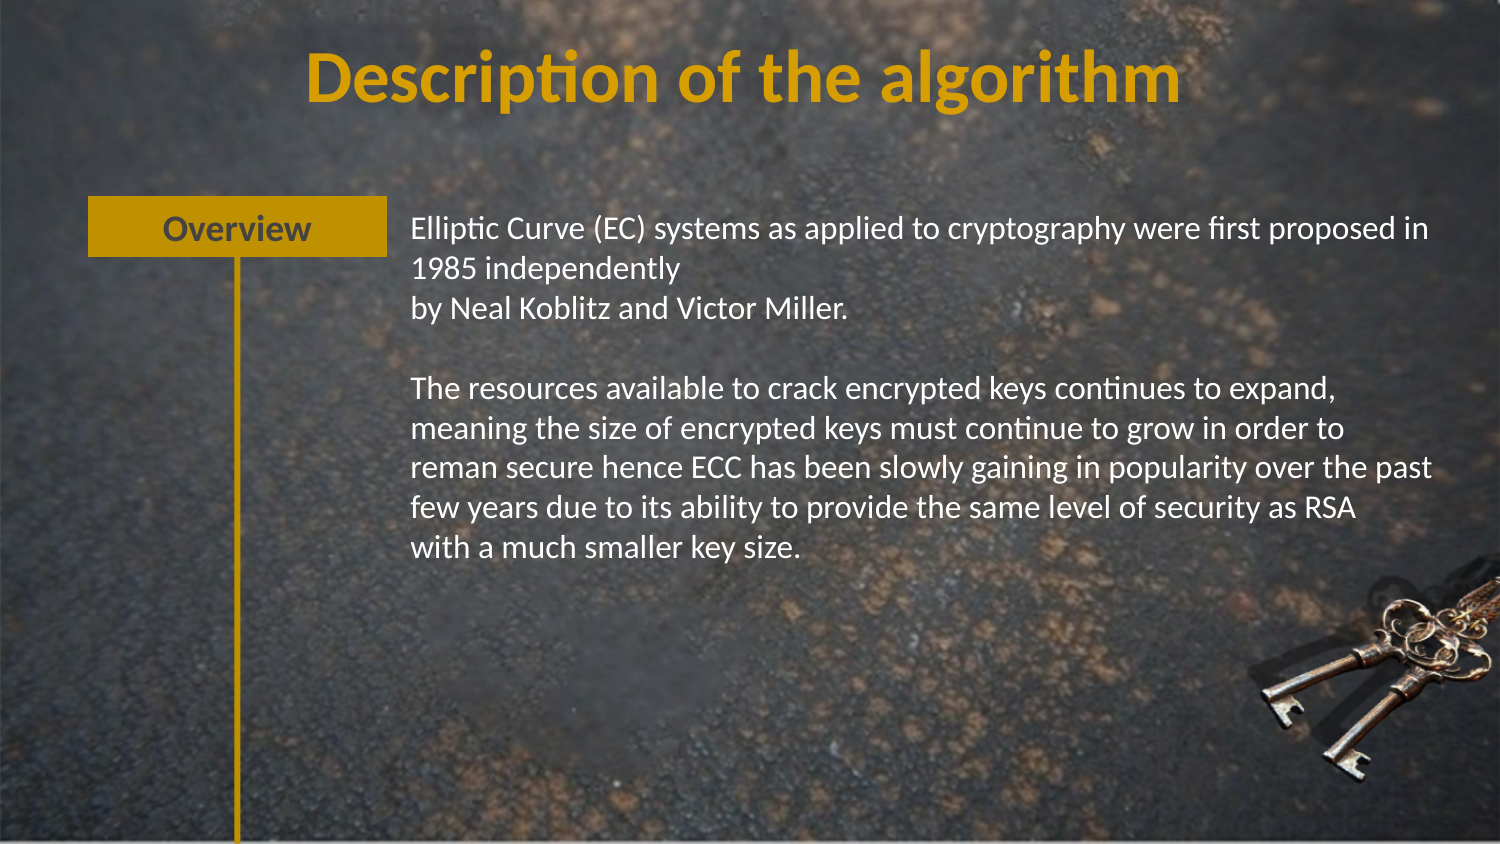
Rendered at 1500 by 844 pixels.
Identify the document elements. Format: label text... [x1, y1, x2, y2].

text_box Overview [88, 196, 387, 257]
text_box Elliptic Curve (EC) systems as applied to cryptography were first proposed in 1985 independently by Neal Koblitz and Victor Miller. The resources available to crack encrypted keys continues to expand, meaning the size of encrypted keys must continue to grow in order to reman secure hence ECC has been slowly gaining in popularity over the past few years due to its ability to provide the same level of security as RSA with a much smaller key size. [395, 198, 1465, 573]
picture [0, 0, 1500, 844]
text_box [232, 250, 242, 844]
list Description of the algorithm [17, 25, 1471, 120]
